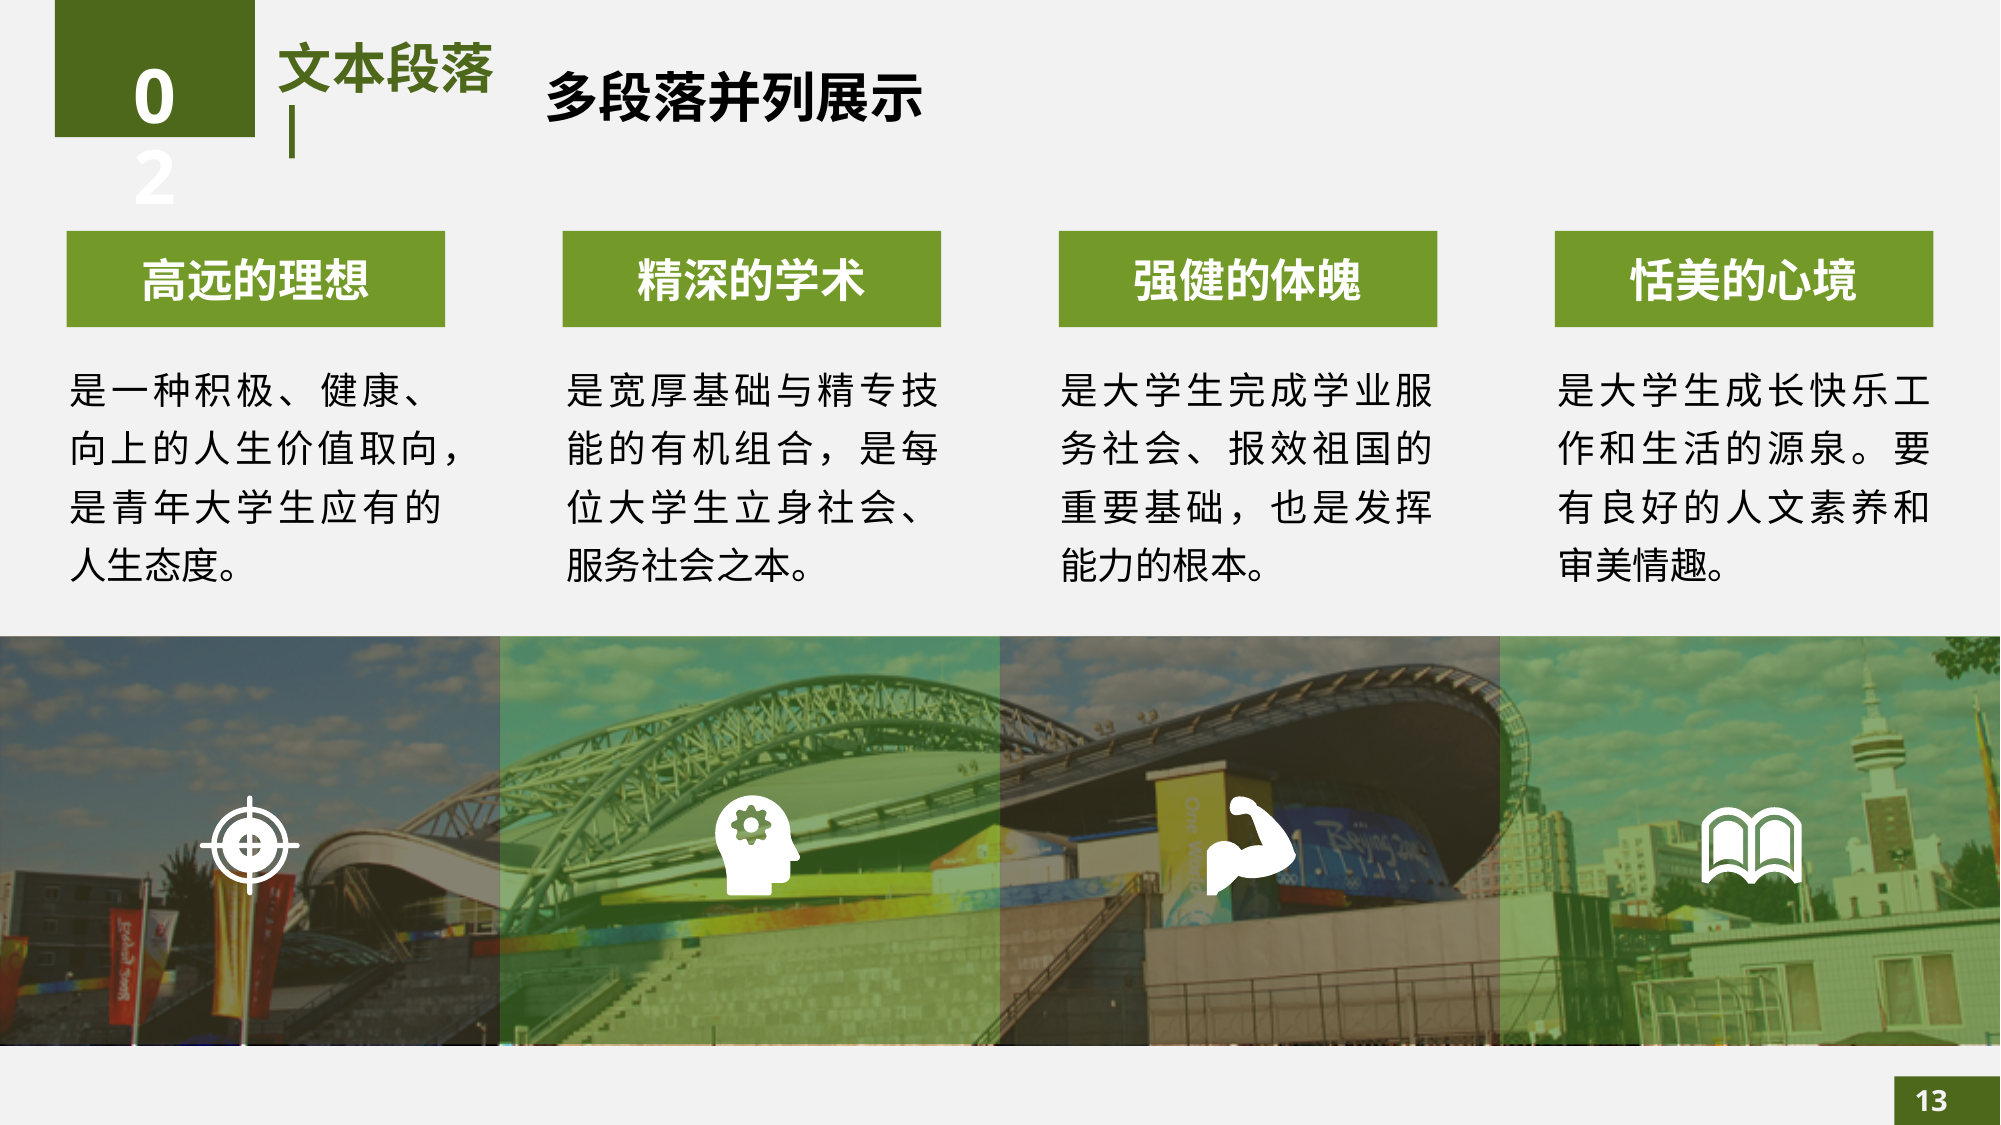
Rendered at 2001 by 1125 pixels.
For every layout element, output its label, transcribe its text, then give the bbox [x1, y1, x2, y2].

text_box 恬美的心境 [1554, 230, 1934, 328]
text_box 是一种积极、健康、向上的人生价值取向，是青年大学生应有的人生态度。 [54, 346, 458, 595]
title 文本段落 | [262, 62, 529, 138]
list 多段落并列展示 [529, 62, 1969, 138]
list 02 [97, 51, 213, 149]
text_box 强健的体魄 [1058, 230, 1438, 328]
text_box 精深的学术 [562, 230, 942, 328]
text_box 高远的理想 [66, 230, 446, 328]
text_box 是宽厚基础与精专技能的有机组合，是每位大学生立身社会、服务社会之本。 [551, 346, 955, 595]
text_box 是大学生成长快乐工作和生活的源泉。要有良好的人文素养和审美情趣。 [1542, 346, 1946, 595]
picture [0, 637, 2000, 1046]
text_box 是大学生完成学业服务社会、报效祖国的重要基础，也是发挥能力的根本。 [1045, 346, 1449, 595]
